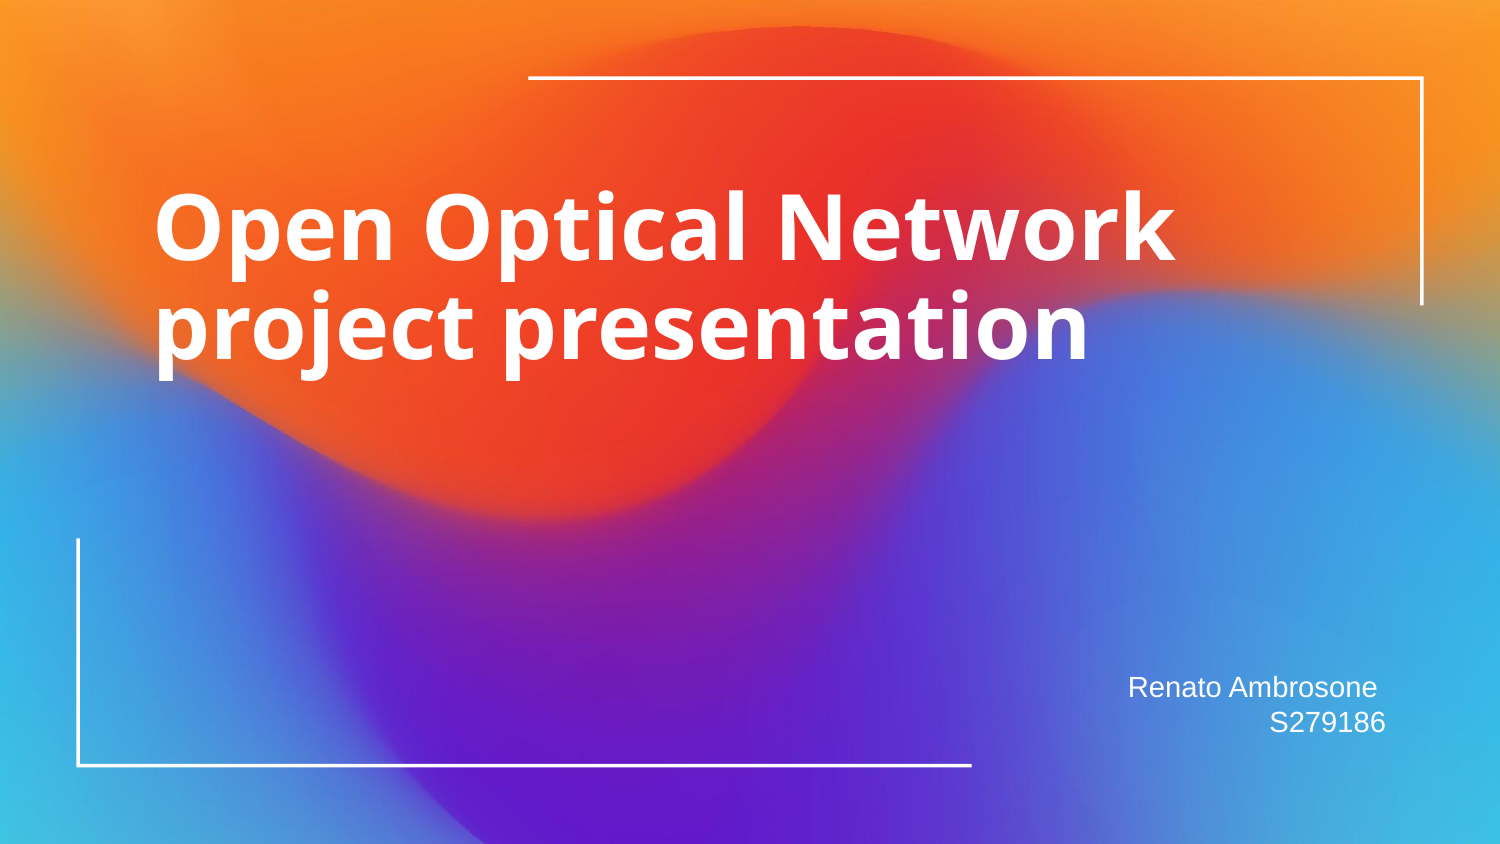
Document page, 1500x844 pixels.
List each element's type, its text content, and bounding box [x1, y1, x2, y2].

text_box Renato Ambrosone S279186 [1112, 661, 1402, 746]
picture [0, 0, 1500, 844]
title Open Optical Network project presentation [152, 154, 1348, 407]
